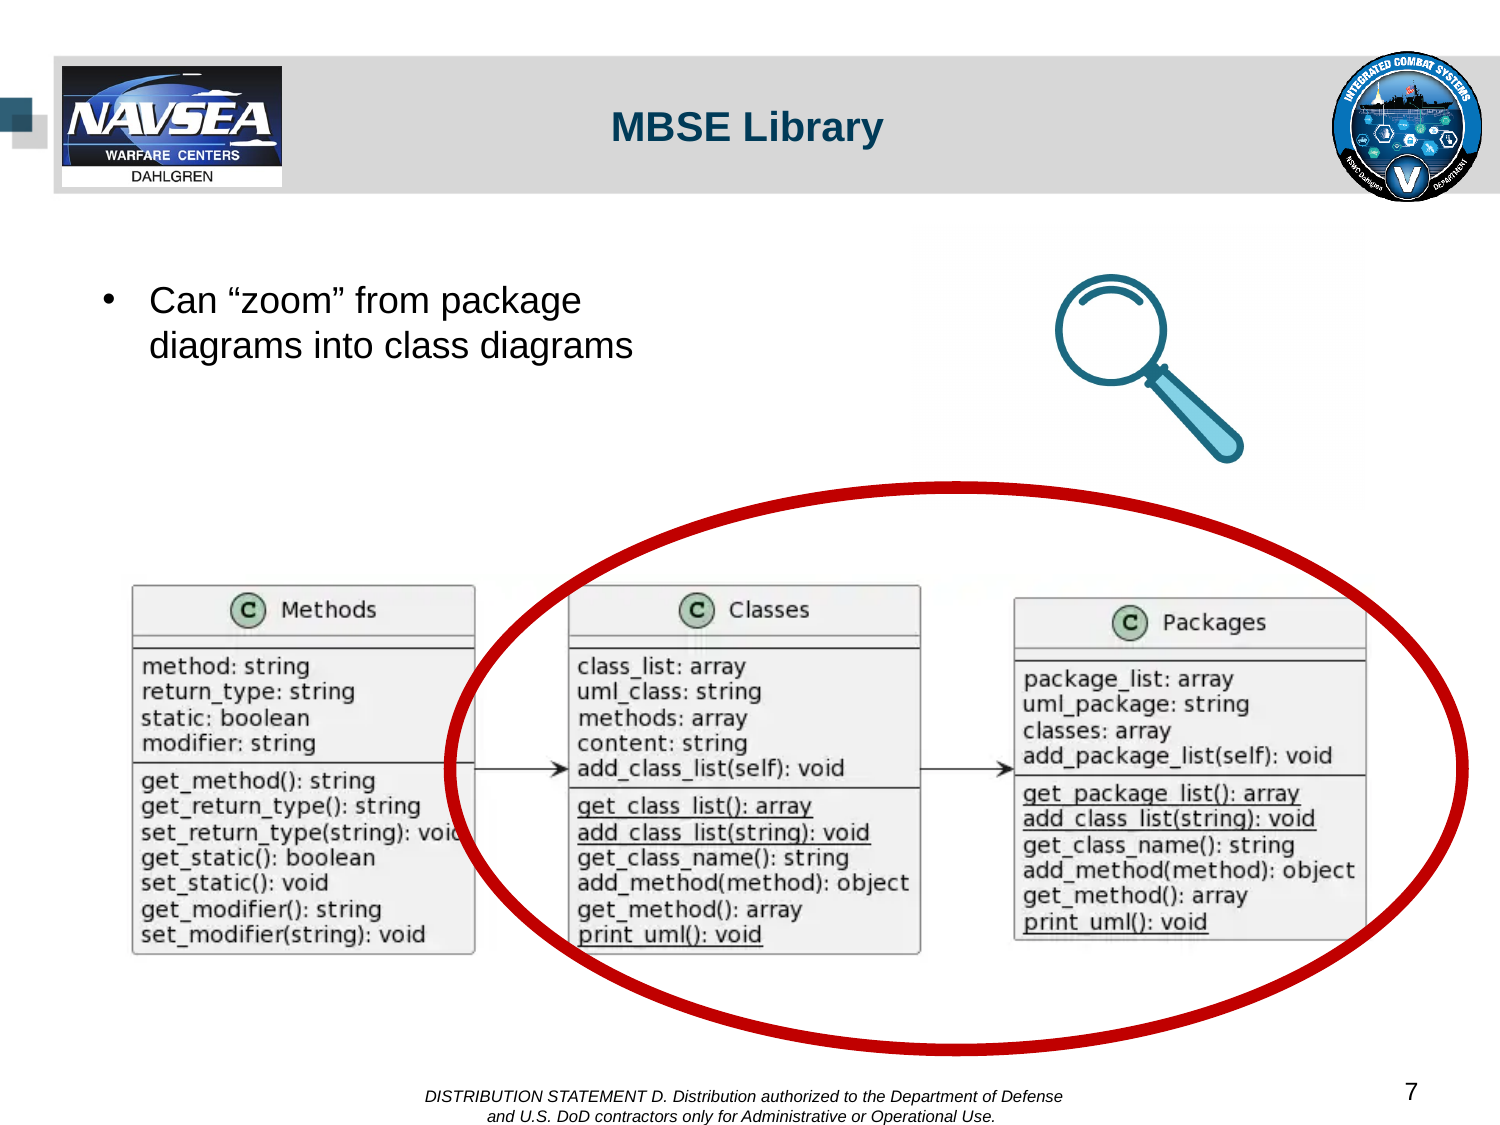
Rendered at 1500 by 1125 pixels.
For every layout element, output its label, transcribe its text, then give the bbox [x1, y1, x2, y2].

picture [0, 16, 1500, 510]
text_box Can “zoom” from package diagrams into class diagrams [87, 268, 688, 374]
text_box [592, 488, 1320, 573]
text_box [1380, 614, 1463, 923]
title MBSE Library [69, 74, 1426, 176]
text_box [606, 972, 1307, 1051]
slide_number 7 [1389, 1067, 1475, 1114]
picture [120, 574, 1375, 963]
